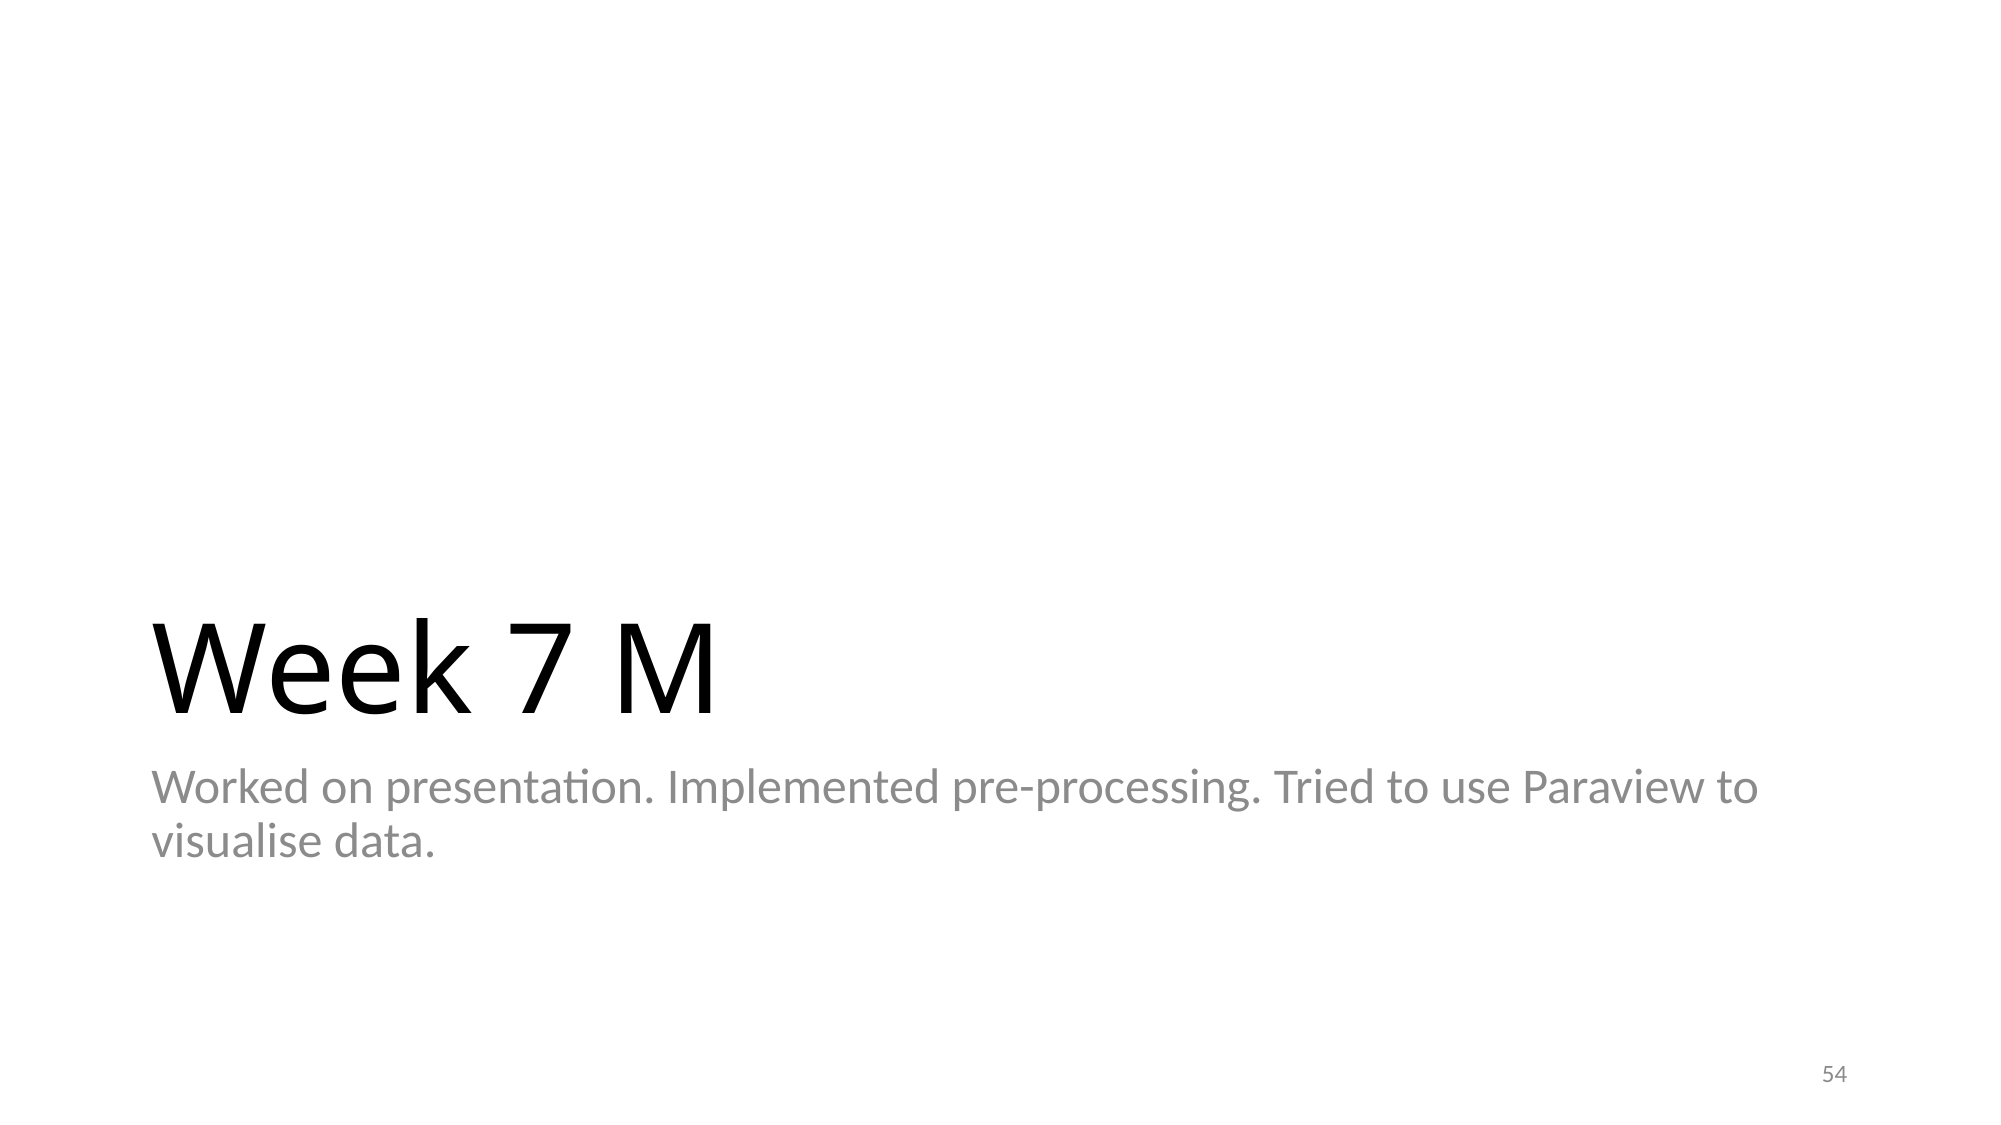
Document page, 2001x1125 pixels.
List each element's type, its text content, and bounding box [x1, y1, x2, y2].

slide_number 54 [1412, 1042, 1863, 1103]
list Worked on presentation. Implemented pre-processing. Tried to use Paraview to visualise data. [136, 752, 1862, 999]
title Week 7 M [136, 280, 1862, 749]
